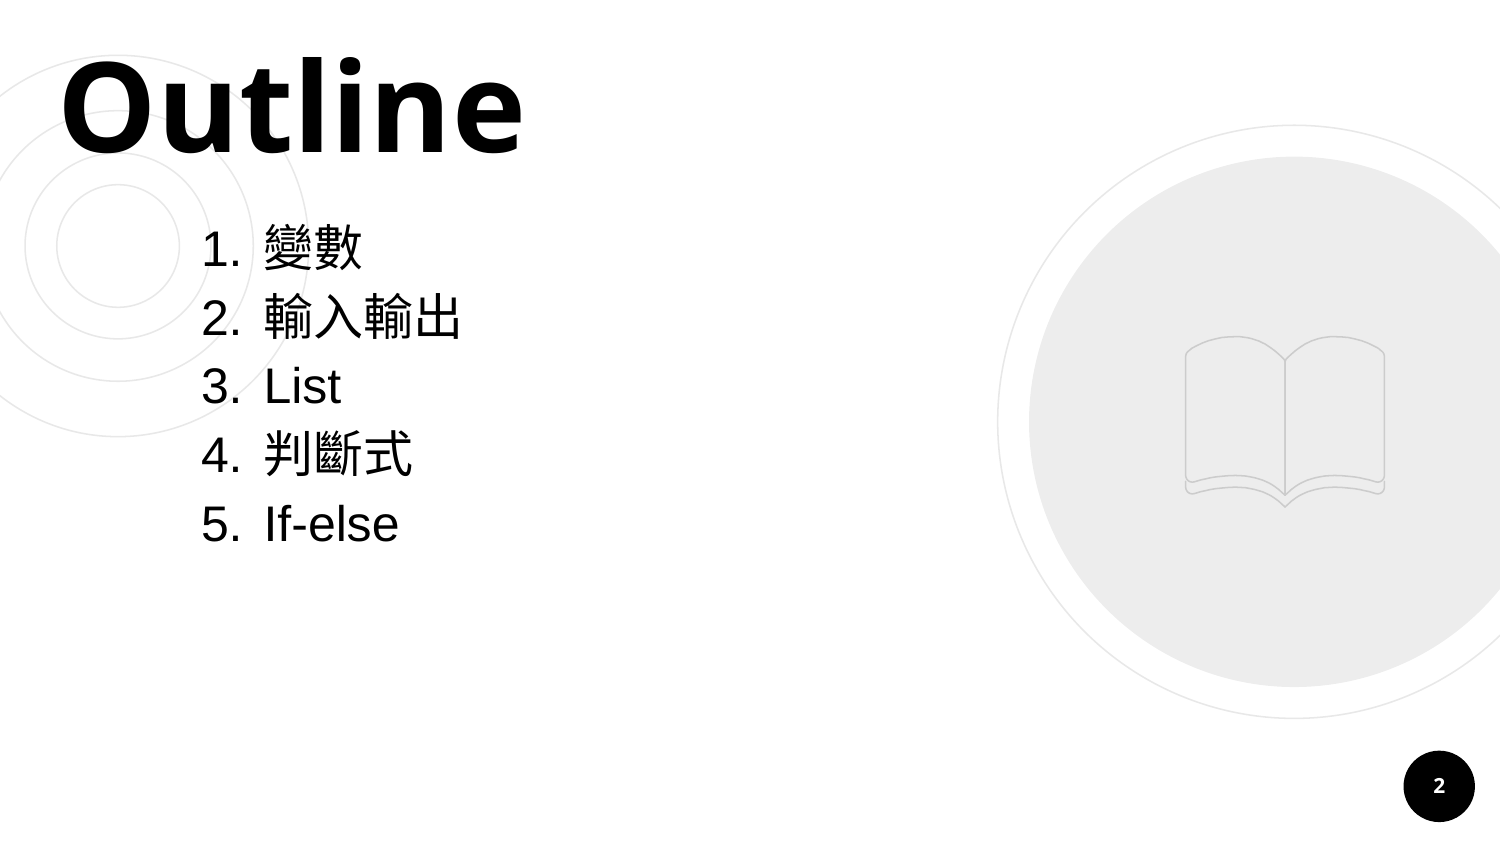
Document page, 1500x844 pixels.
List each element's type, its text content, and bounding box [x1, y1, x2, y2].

title Outline [42, 79, 899, 192]
list 變數 輸入輸出 List 判斷式 If-else [173, 192, 946, 790]
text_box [1185, 336, 1385, 508]
slide_number 2 [1403, 750, 1475, 823]
